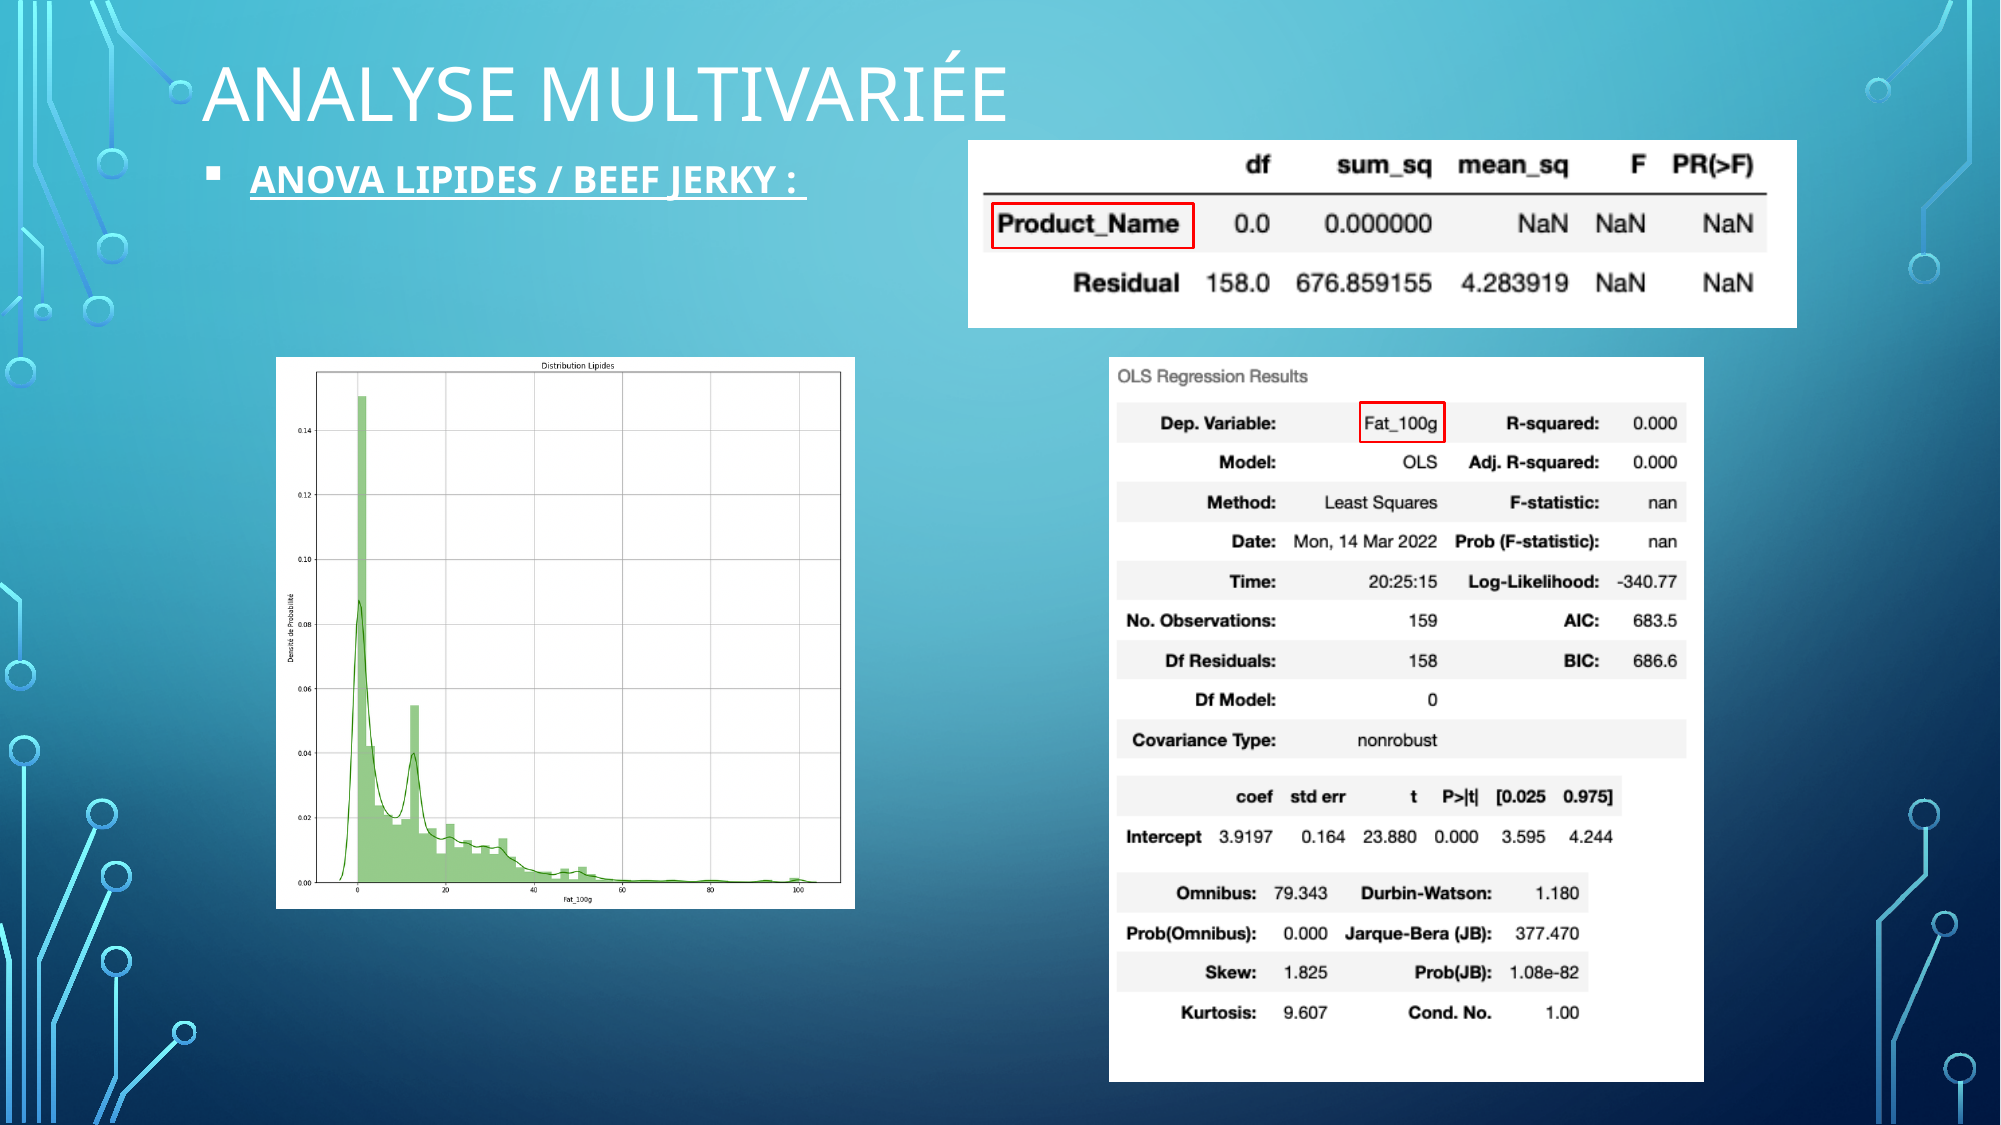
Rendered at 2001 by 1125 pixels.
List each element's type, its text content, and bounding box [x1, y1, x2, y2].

title Analyse MULTivariée [187, 0, 1813, 219]
picture [1109, 356, 1705, 1082]
list ANOVA LIPIDES / BEEF JERKY : [187, 140, 968, 223]
picture [276, 356, 856, 909]
picture [968, 139, 1798, 328]
